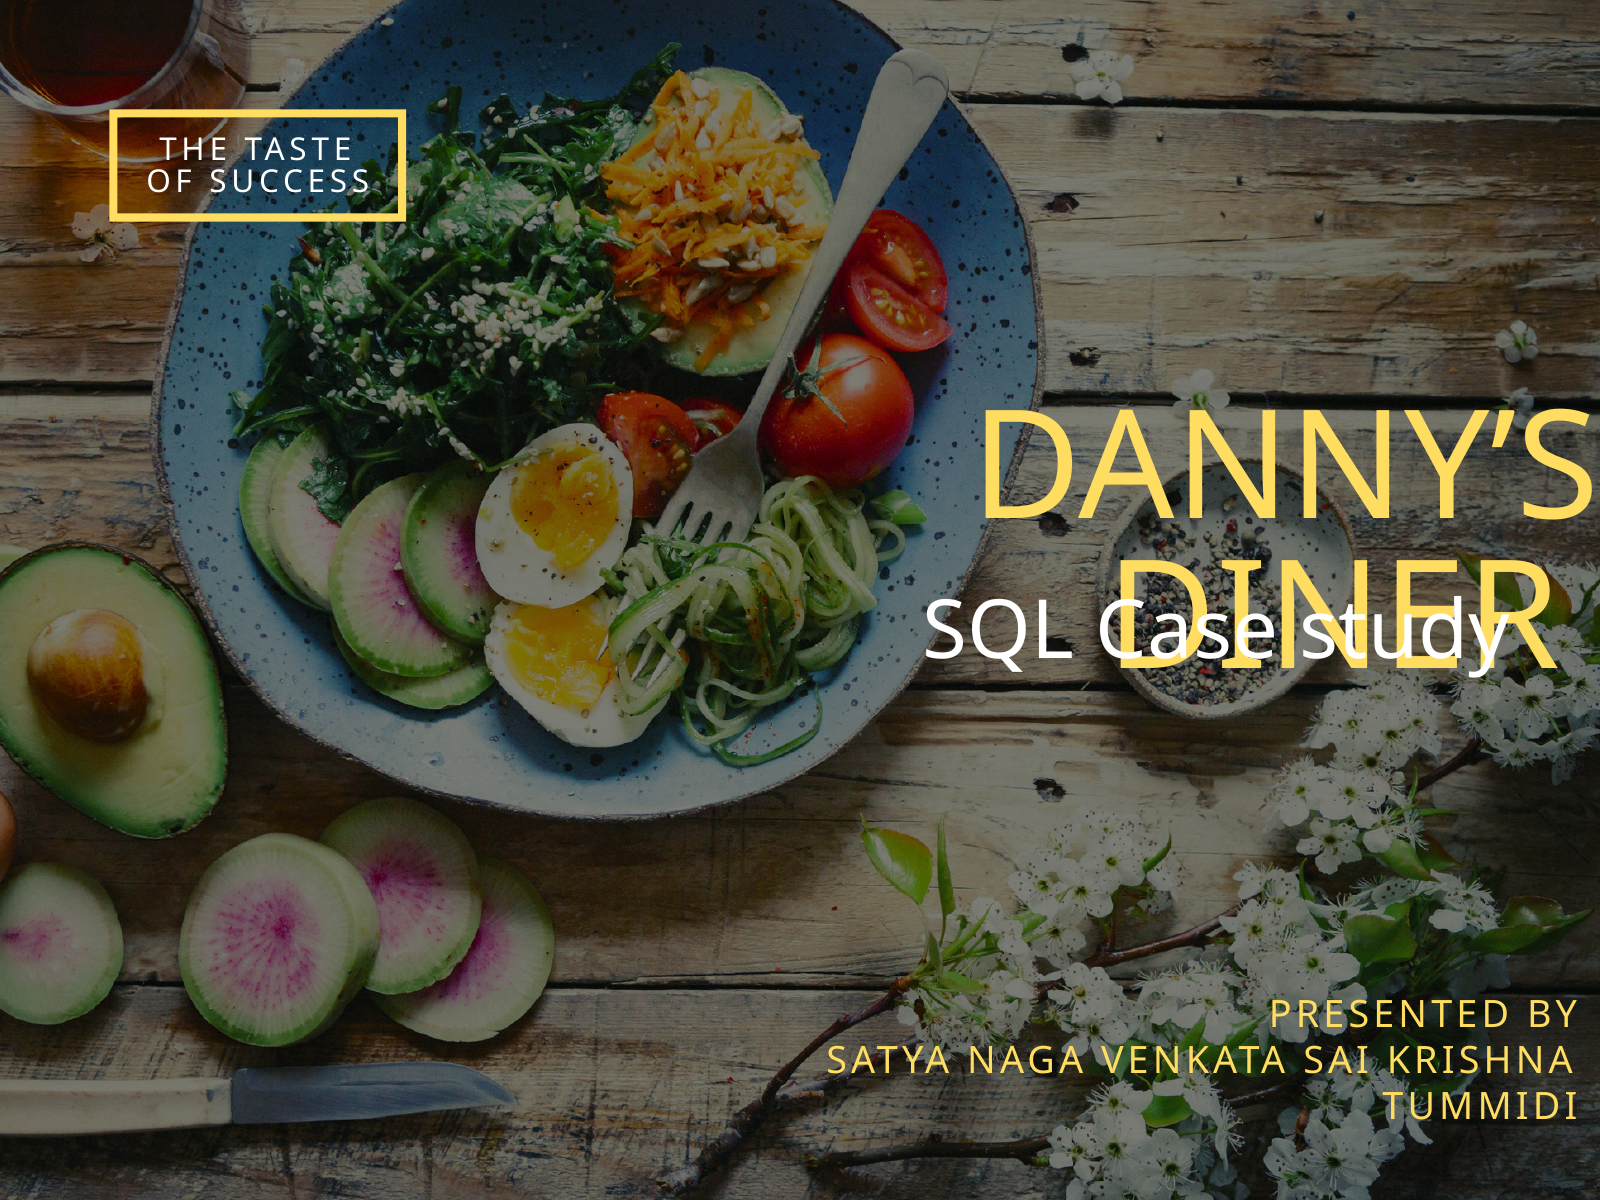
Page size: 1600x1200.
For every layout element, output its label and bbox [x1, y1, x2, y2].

text_box [109, 109, 407, 222]
text_box [0, 0, 1600, 1200]
